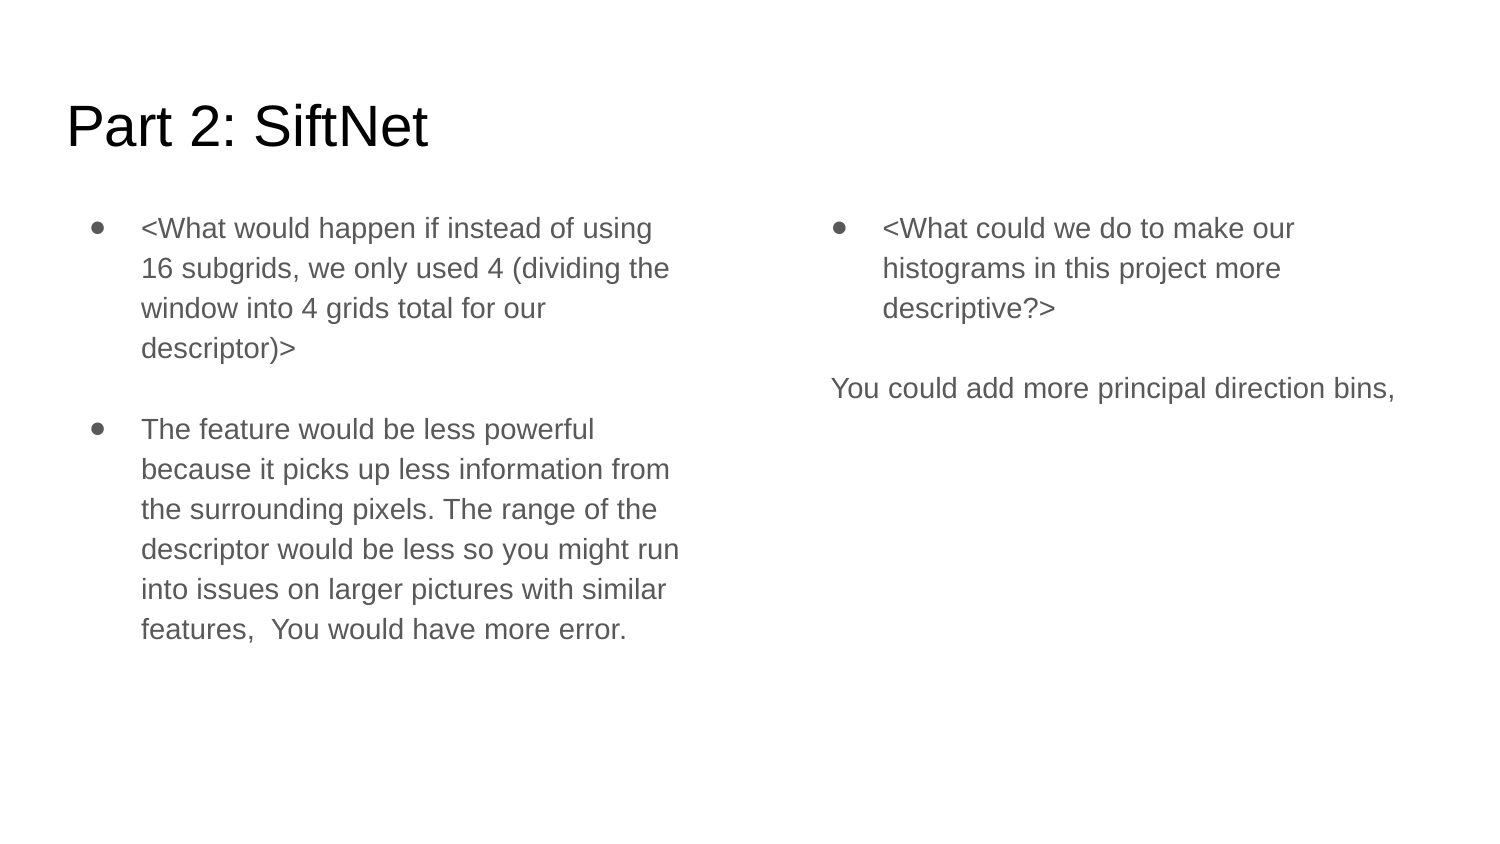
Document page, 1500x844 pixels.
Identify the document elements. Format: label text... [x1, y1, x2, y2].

list <What would happen if instead of using 16 subgrids, we only used 4 (dividing the window into 4 grids total for our descriptor)> The feature would be less powerful because it picks up less information from the surrounding pixels. The range of the descriptor would be less so you might run into issues on larger pictures with similar features, You would have more error. [51, 189, 708, 750]
title Part 2: SiftNet [51, 72, 1449, 167]
list <What could we do to make our histograms in this project more descriptive?> You could add more principal direction bins, [792, 189, 1449, 750]
